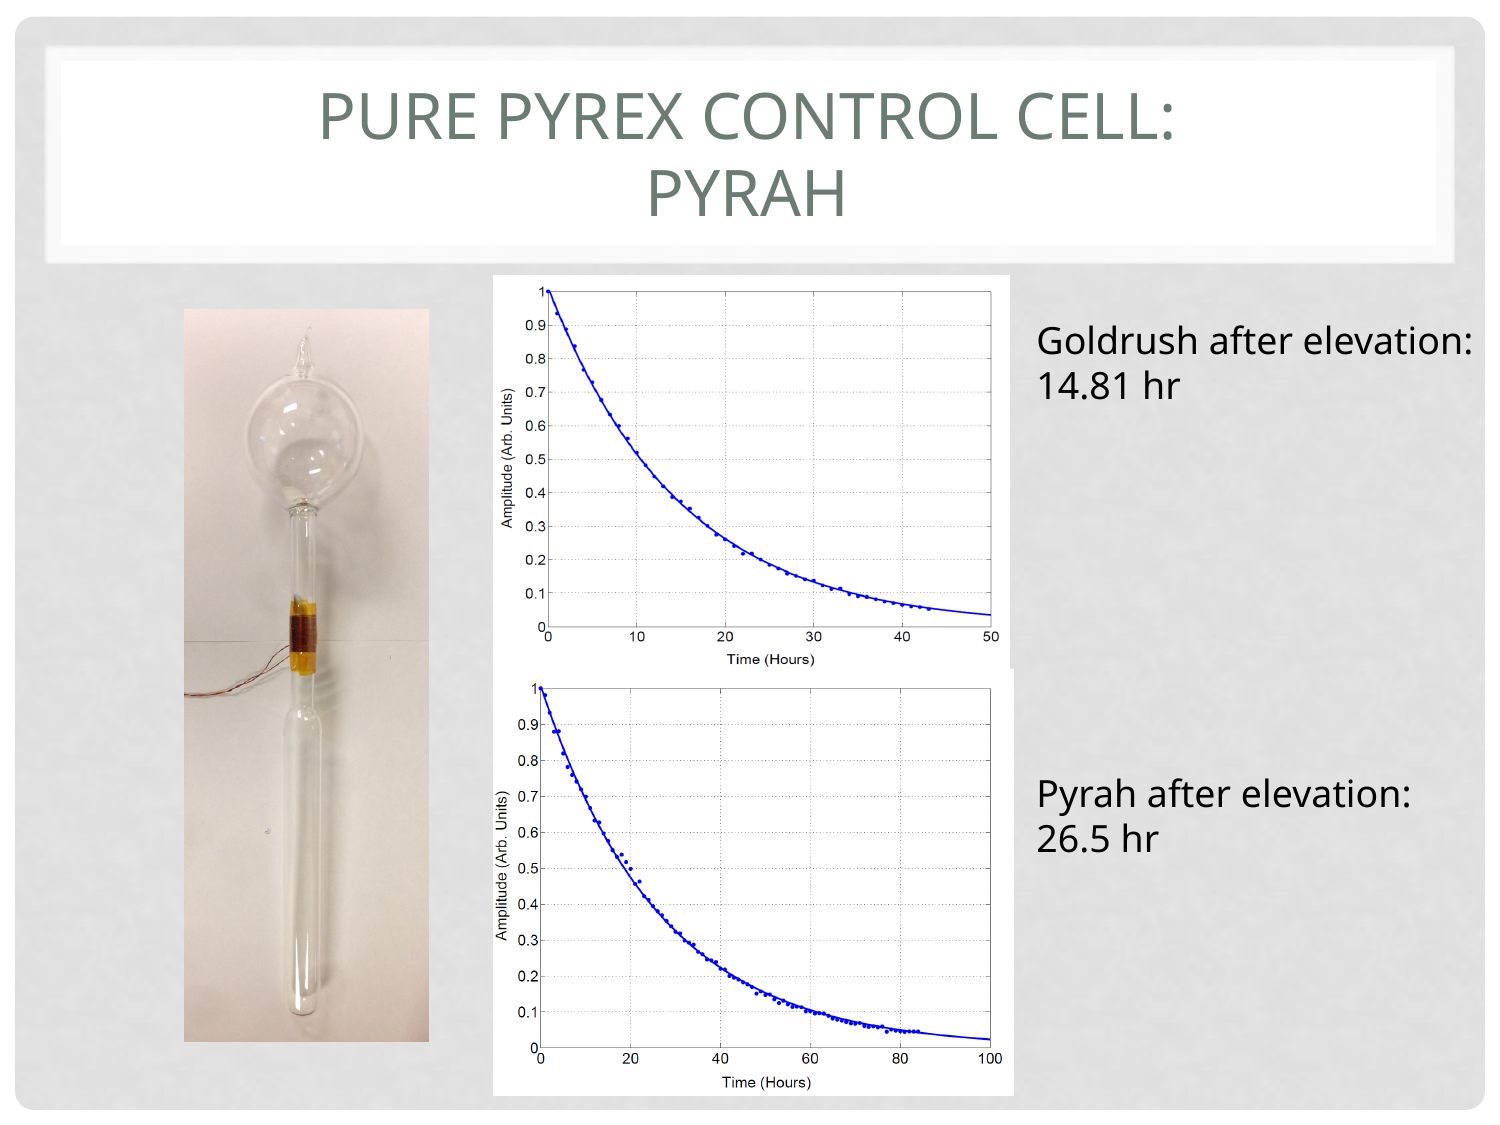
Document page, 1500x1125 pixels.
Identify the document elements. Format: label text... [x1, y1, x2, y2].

picture [184, 309, 429, 1042]
title pure pyrex control cell: pyrah [69, 66, 1425, 238]
text_box Pyrah after elevation: 26.5 hr [1021, 762, 1479, 867]
text_box Goldrush after elevation: 14.81 hr [1021, 309, 1500, 415]
picture [493, 275, 1014, 1097]
